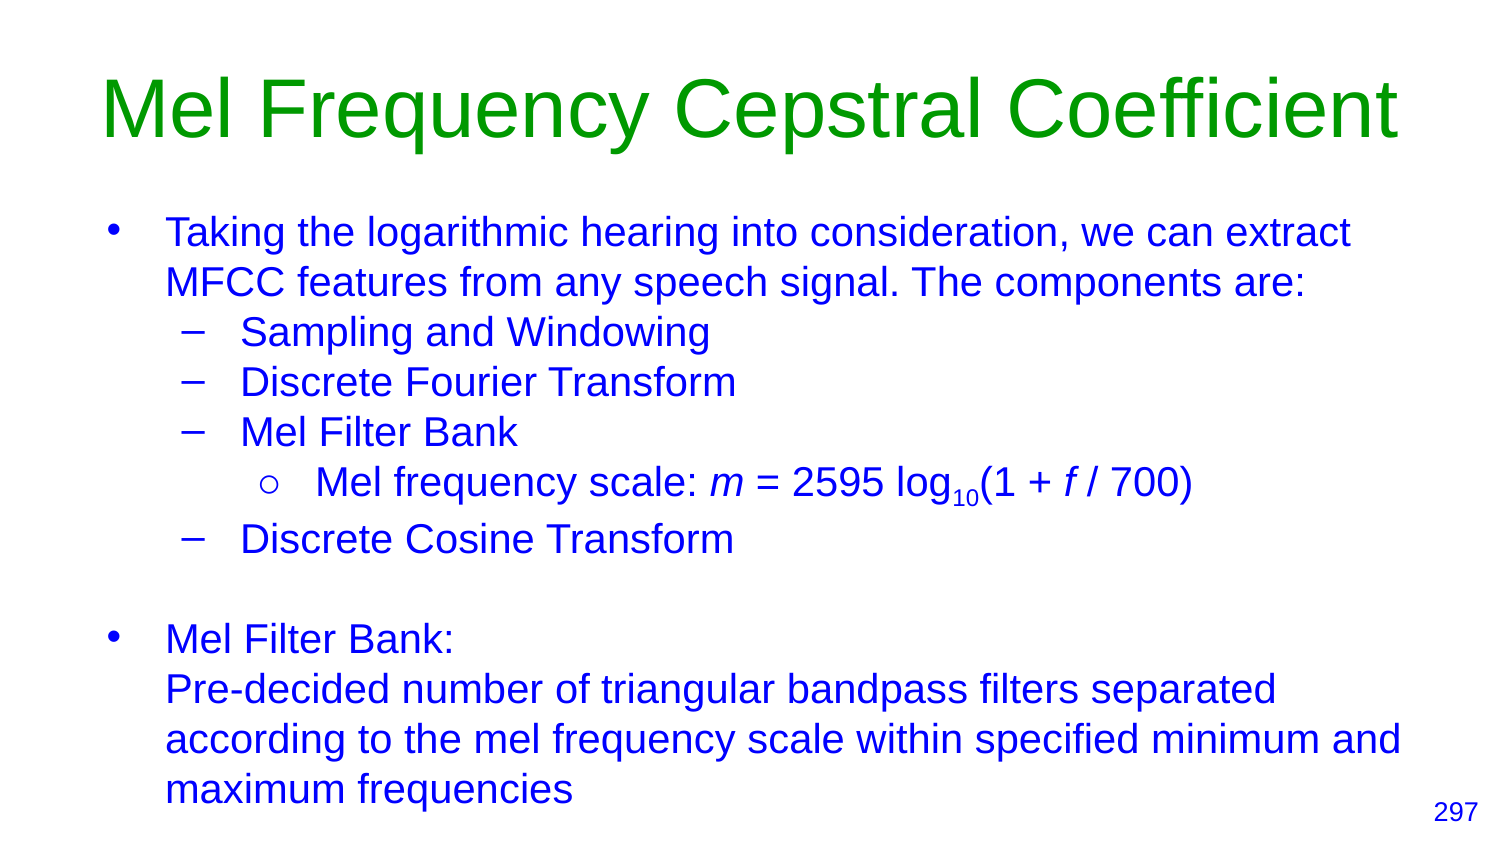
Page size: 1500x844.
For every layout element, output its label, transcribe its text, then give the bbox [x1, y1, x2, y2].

slide_number ‹#› [1403, 779, 1494, 844]
title Mel Frequency Cepstral Coefficient [75, 33, 1425, 175]
list Taking the logarithmic hearing into consideration, we can extract MFCC features from any speech signal. The components are: Sampling and Windowing Discrete Fourier Transform Mel Filter Bank Mel frequency scale: m = 2595 log10(1 + f / 700) Discrete Cosine Transform Mel Filter Bank: Pre-decided number of triangular bandpass filters separated according to the mel frequency scale within specified minimum and maximum frequencies [75, 196, 1425, 804]
